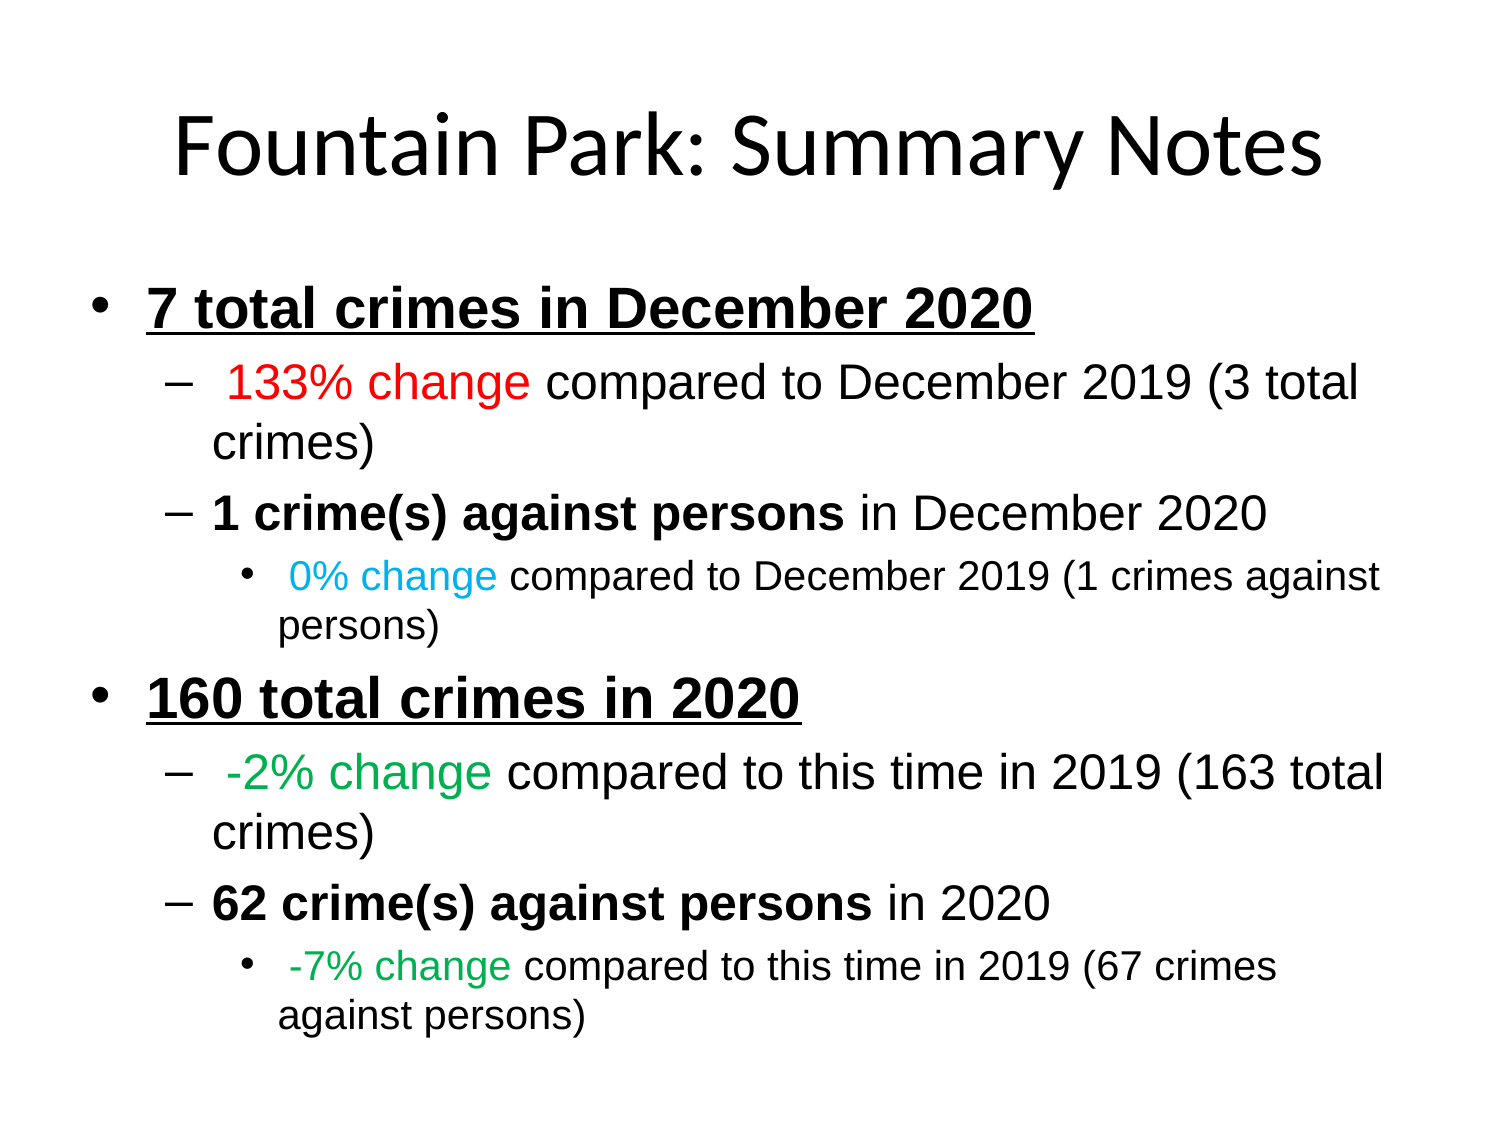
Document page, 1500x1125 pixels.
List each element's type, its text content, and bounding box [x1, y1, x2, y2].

list 7 total crimes in December 2020 133% change compared to December 2019 (3 total crimes) 1 crime(s) against persons in December 2020 0% change compared to December 2019 (1 crimes against persons) 160 total crimes in 2020 -2% change compared to this time in 2019 (163 total crimes) 62 crime(s) against persons in 2020 -7% change compared to this time in 2019 (67 crimes against persons) [75, 262, 1425, 1005]
title Fountain Park: Summary Notes [75, 45, 1425, 233]
